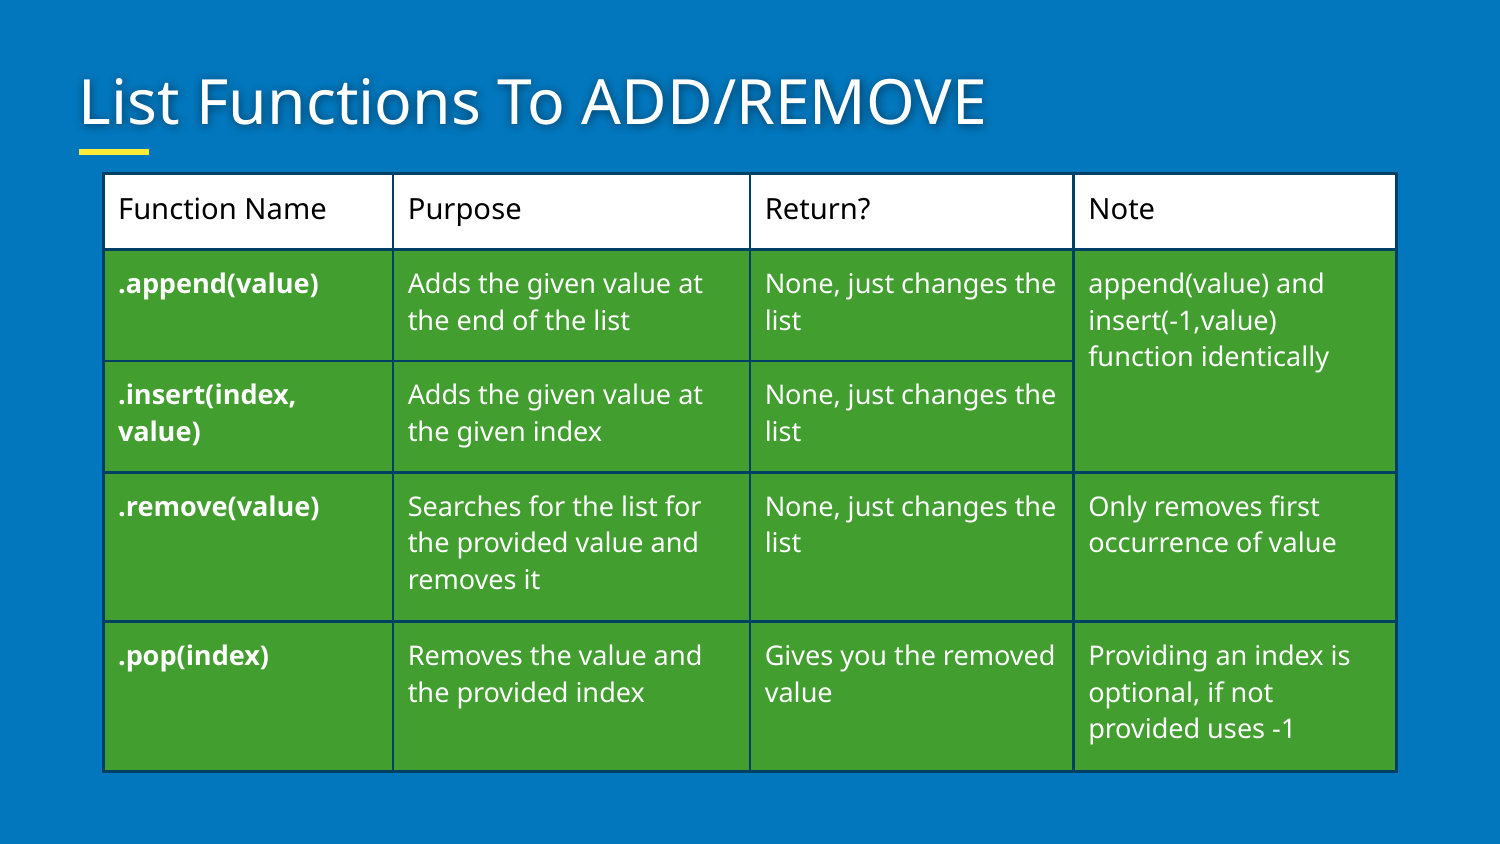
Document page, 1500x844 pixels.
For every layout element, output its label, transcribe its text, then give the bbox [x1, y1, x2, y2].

table_cell Searches for the list for the provided value and removes it [394, 474, 749, 620]
table_cell Adds the given value at the end of the list [394, 251, 749, 360]
table_cell append(value) and insert(-1,value) function identically [1075, 251, 1395, 471]
table_cell .append(value) [105, 251, 392, 360]
table_cell Adds the given value at the given index [394, 362, 749, 471]
table_cell None, just changes the list [751, 362, 1072, 471]
table_header Note [1075, 175, 1395, 248]
table_header Function Name [105, 175, 392, 248]
table_cell Removes the value and the provided index [394, 623, 749, 770]
table_cell Providing an index is optional, if not provided uses -1 [1075, 623, 1395, 770]
table_cell .remove(value) [105, 474, 392, 620]
table_header Purpose [394, 175, 749, 248]
table_cell None, just changes the list [751, 474, 1072, 620]
table_cell .insert(index, value) [105, 362, 392, 471]
table_cell .pop(index) [105, 623, 392, 770]
table_cell Only removes first occurrence of value [1075, 474, 1395, 620]
table_cell Gives you the removed value [751, 623, 1072, 770]
table_header Return? [751, 175, 1072, 248]
table_cell None, just changes the list [751, 251, 1072, 360]
title List Functions To ADD/REMOVE [63, 39, 1437, 152]
